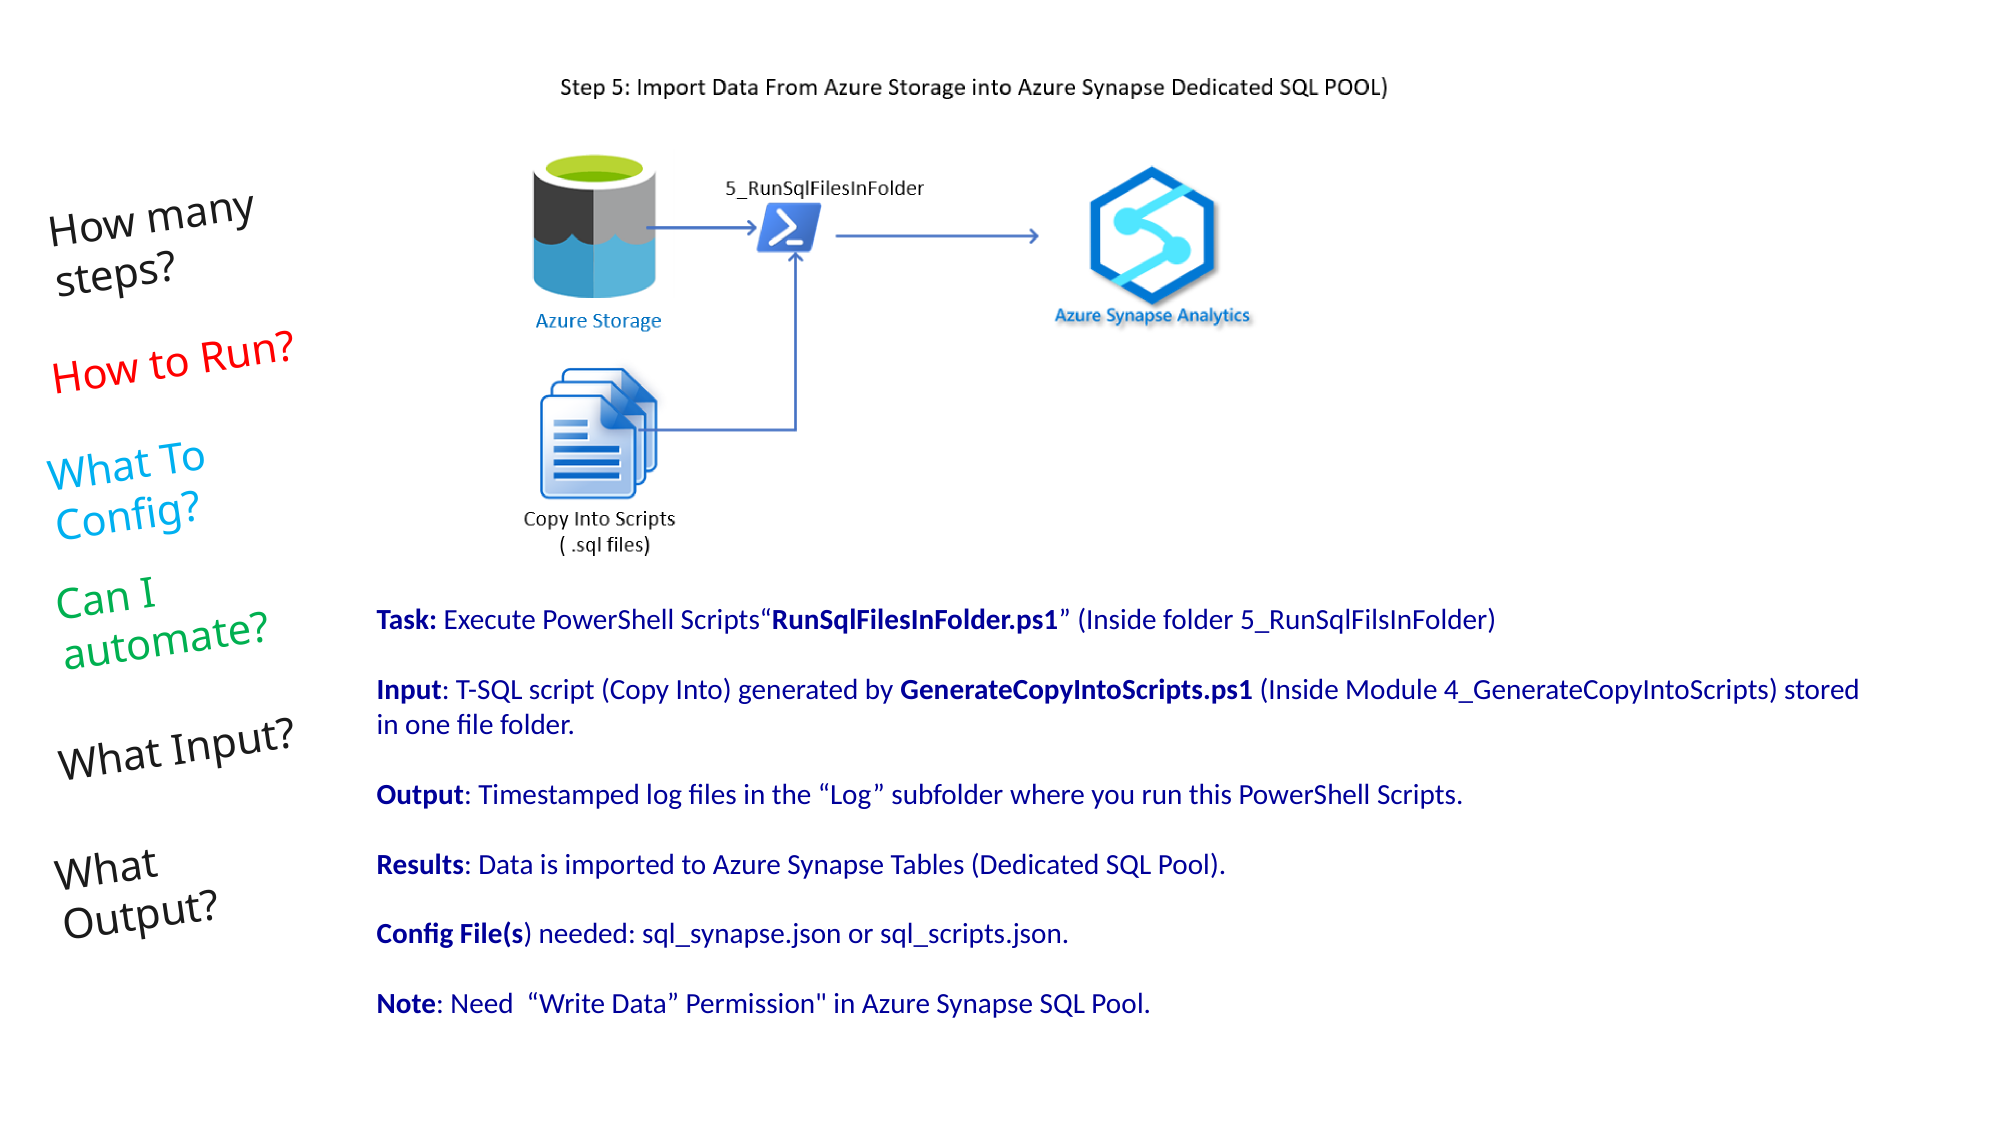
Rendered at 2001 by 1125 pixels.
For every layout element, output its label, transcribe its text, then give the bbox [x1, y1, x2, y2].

text_box Task: Execute PowerShell Scripts“RunSqlFilesInFolder.ps1” (Inside folder 5_RunSqlFilsInFolder) Input: T-SQL script (Copy Into) generated by GenerateCopyIntoScripts.ps1 (Inside Module 4_GenerateCopyIntoScripts) stored in one file folder. Output: Timestamped log files in the “Log” subfolder where you run this PowerShell Scripts. Results: Data is imported to Azure Synapse Tables (Dedicated SQL Pool). Config File(s) needed: sql_synapse.json or sql_scripts.json. Note: Need “Write Data” Permission" in Azure Synapse SQL Pool. [376, 600, 1881, 1020]
text_box How to Run? [47, 315, 315, 403]
text_box Can I automate? [51, 541, 326, 679]
text_box What Output? [51, 812, 326, 949]
text_box What To Config? [44, 412, 319, 550]
text_box How many steps? [44, 169, 315, 306]
text_box What Input? [54, 701, 323, 790]
picture [458, 33, 1470, 580]
